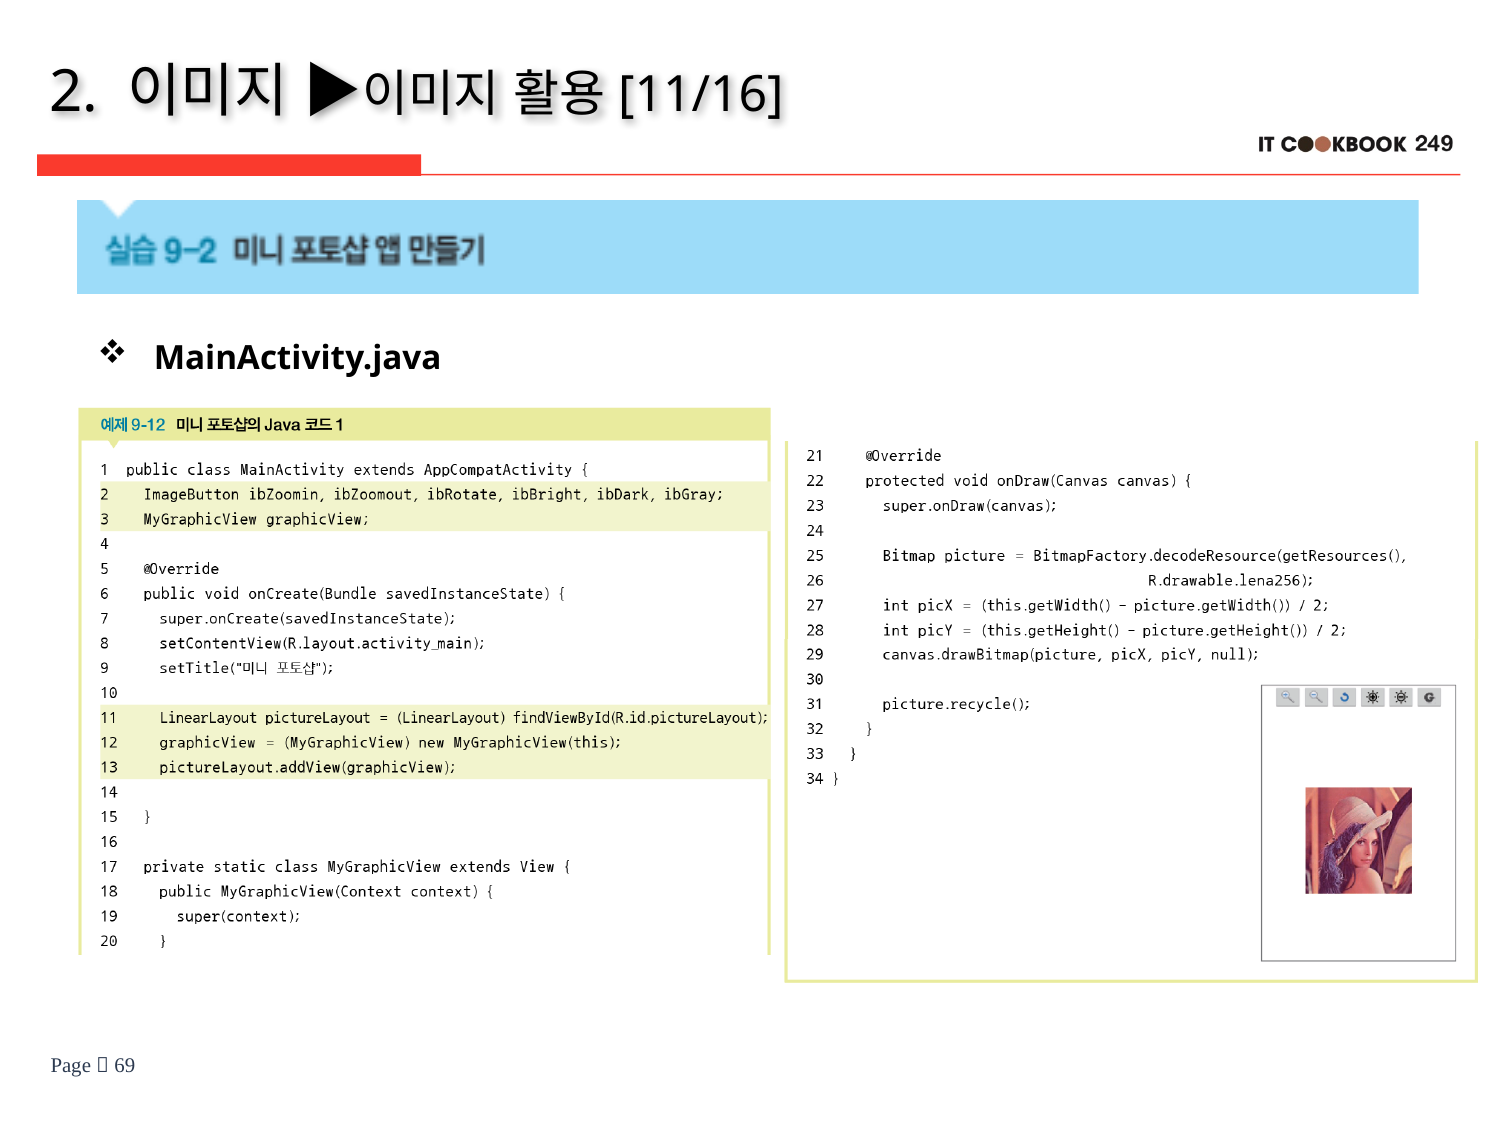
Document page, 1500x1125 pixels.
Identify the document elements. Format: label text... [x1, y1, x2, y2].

picture [76, 199, 1419, 294]
list MainActivity.java [54, 335, 1500, 1051]
picture [68, 403, 1482, 989]
picture [1218, 120, 1464, 164]
title 2. 이미지 ▶이미지 활용[11/16] [48, 53, 1448, 161]
